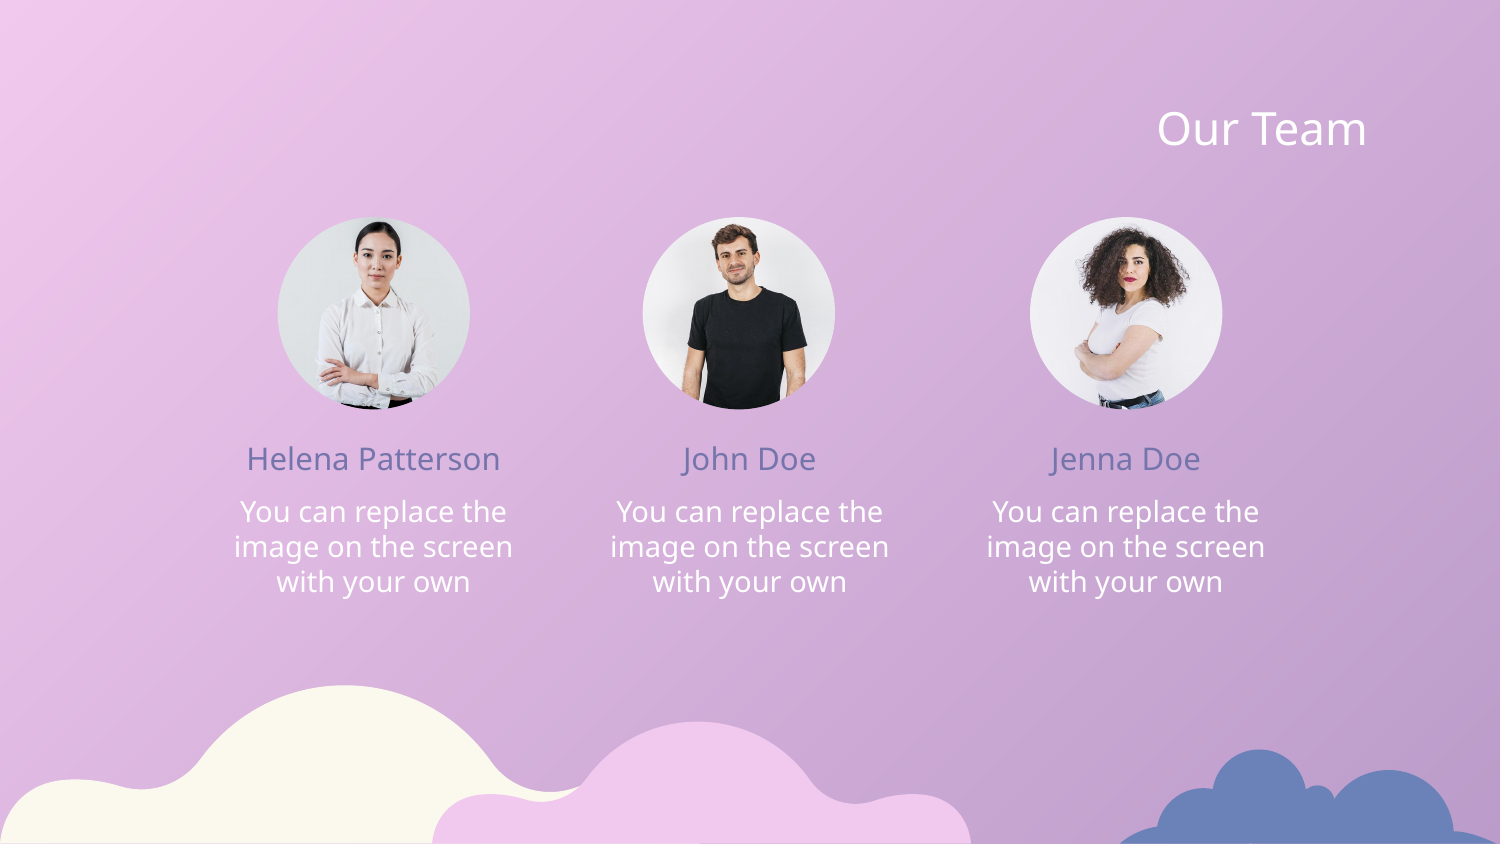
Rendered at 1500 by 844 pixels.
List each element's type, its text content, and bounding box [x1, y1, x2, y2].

subtitle You can replace the image on the screen with your own [583, 478, 916, 636]
subtitle Helena Patterson [207, 397, 540, 478]
subtitle John Doe [583, 397, 916, 478]
subtitle Jenna Doe [960, 397, 1293, 478]
subtitle You can replace the image on the screen with your own [207, 478, 540, 636]
picture [1029, 216, 1223, 410]
title Our Team [117, 88, 1383, 167]
picture [277, 216, 471, 410]
subtitle You can replace the image on the screen with your own [960, 478, 1293, 636]
picture [642, 216, 836, 410]
